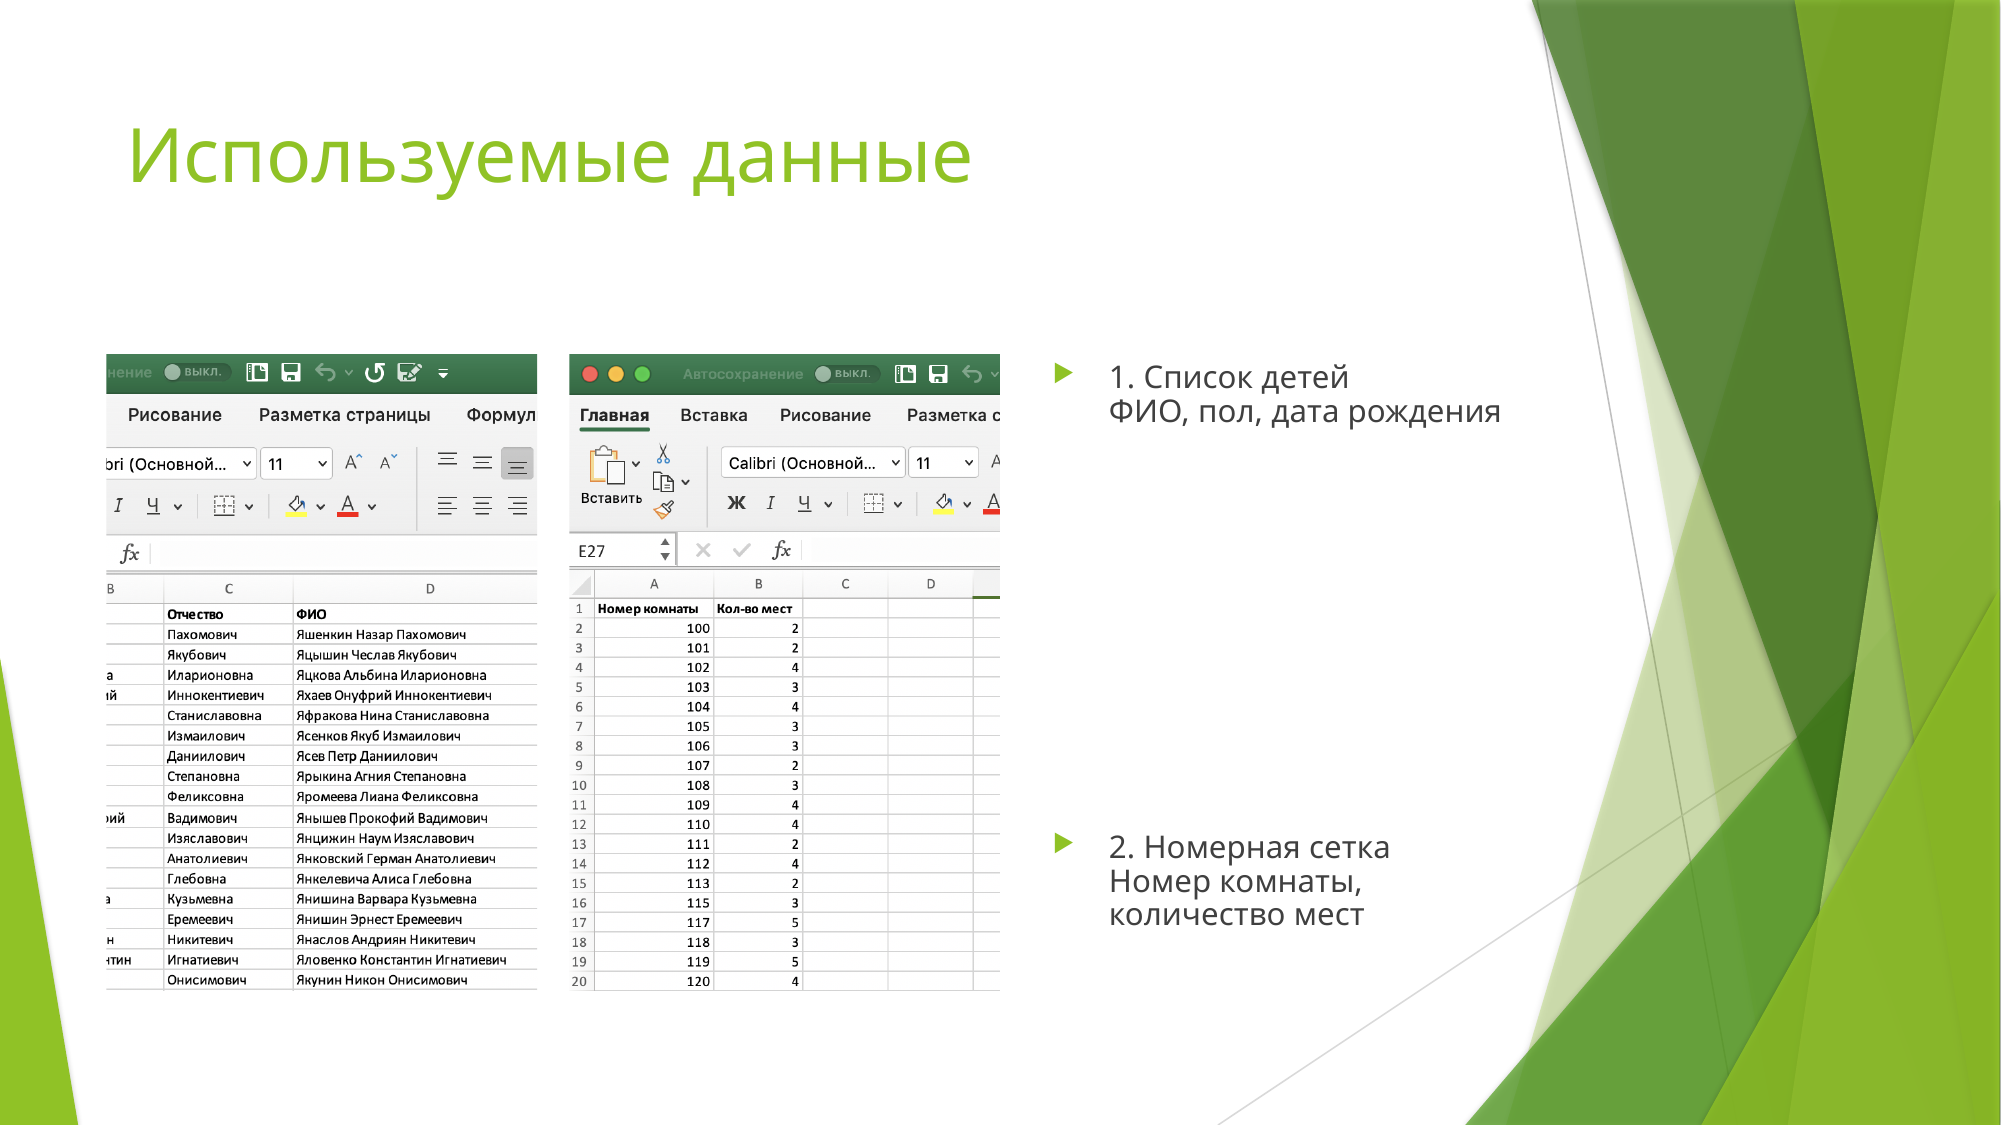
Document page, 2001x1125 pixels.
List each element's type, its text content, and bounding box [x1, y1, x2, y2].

picture [568, 353, 1001, 992]
list 1. Список детей ФИО, пол, дата рождения 2. Номерная сетка Номер комнаты, количество мест [1037, 354, 1522, 992]
title Используемые данные [111, 99, 1522, 317]
picture [105, 353, 538, 992]
text_box [0, 657, 80, 1125]
